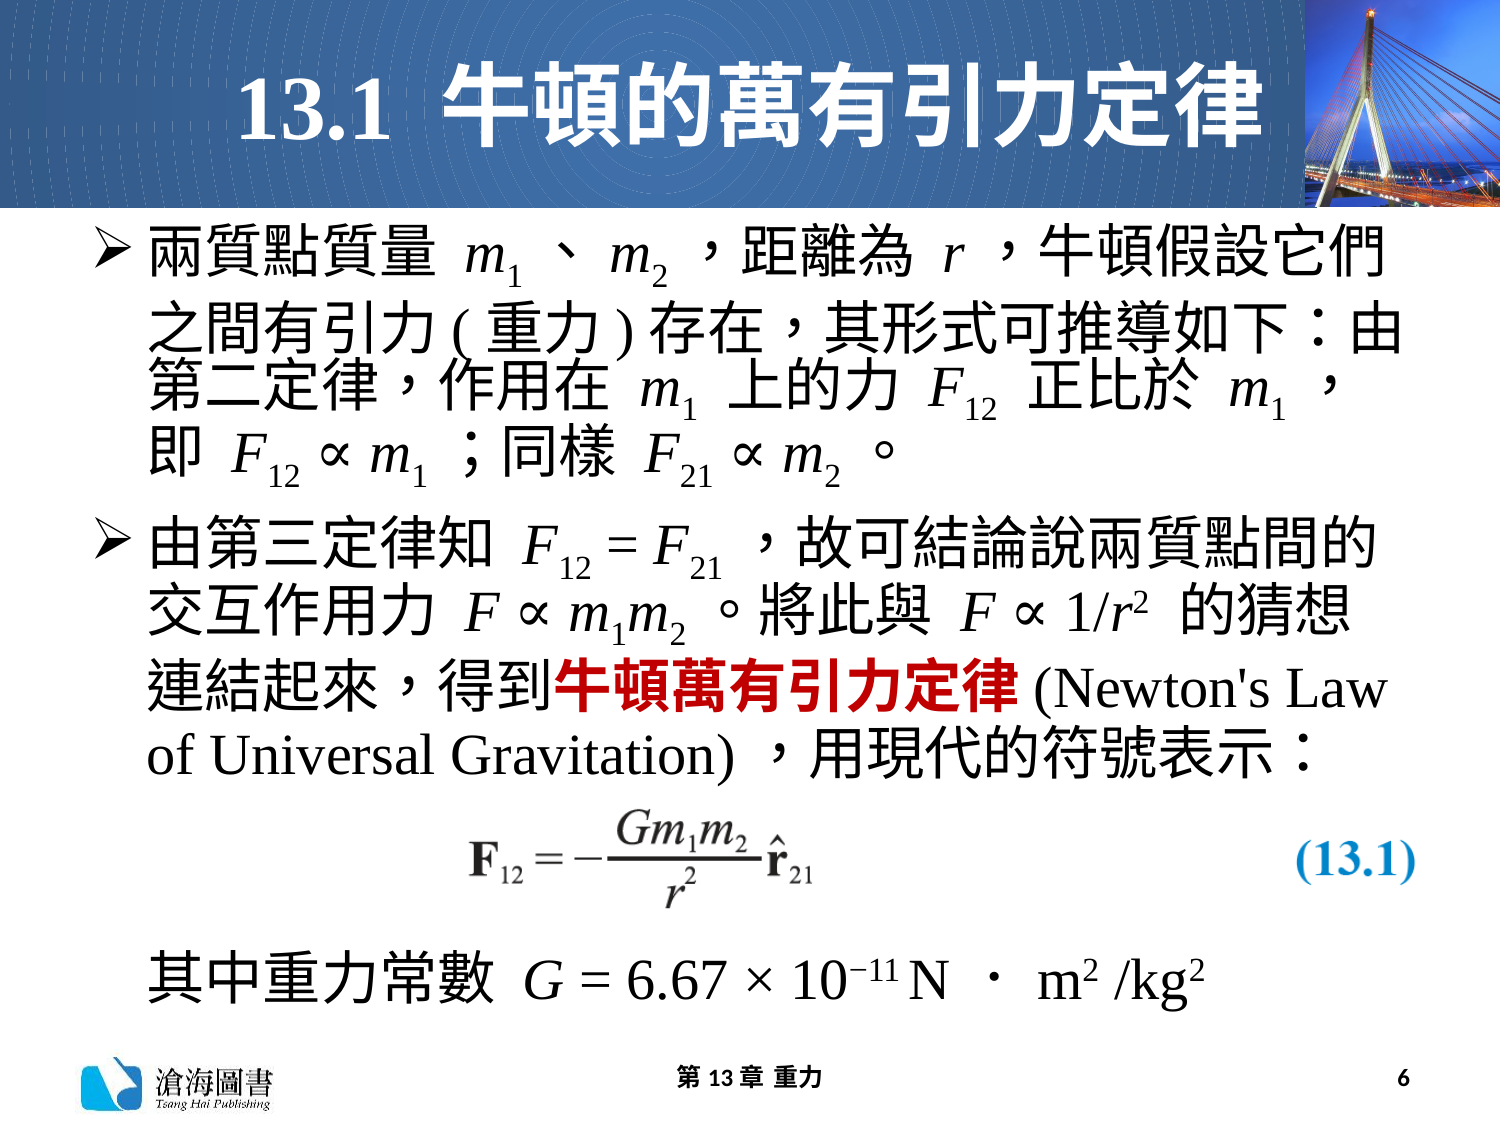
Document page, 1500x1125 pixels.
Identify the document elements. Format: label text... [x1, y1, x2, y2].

title 13.1 牛頓的萬有引力定律 [75, 21, 1425, 185]
picture [75, 1049, 274, 1118]
slide_number 6 [1074, 1046, 1425, 1107]
picture [1305, 0, 1500, 207]
footer 第13章 重力 [512, 1046, 988, 1107]
picture [441, 798, 1425, 927]
list 兩質點質量 m1、m2，距離為 r，牛頓假設它們之間有引力(重力)存在，其形式可推導如下：由第二定律，作用在 m1 上的力 F12 正比於 m1，即 F12 ∝ m1；同樣 F21 ∝ m2。 由第三定律知 F12 = F21，故可結論說兩質點間的交互作用力 F ∝ m1m2。將此與 F ∝ 1/r2 的猜想連結起來，得到牛頓萬有引力定律(Newton's Law of Universal Gravitation)，用現代的符號表示： 其中重力常數 G = 6.67 × 10−11 N．m2 /kg2 [75, 219, 1425, 1043]
